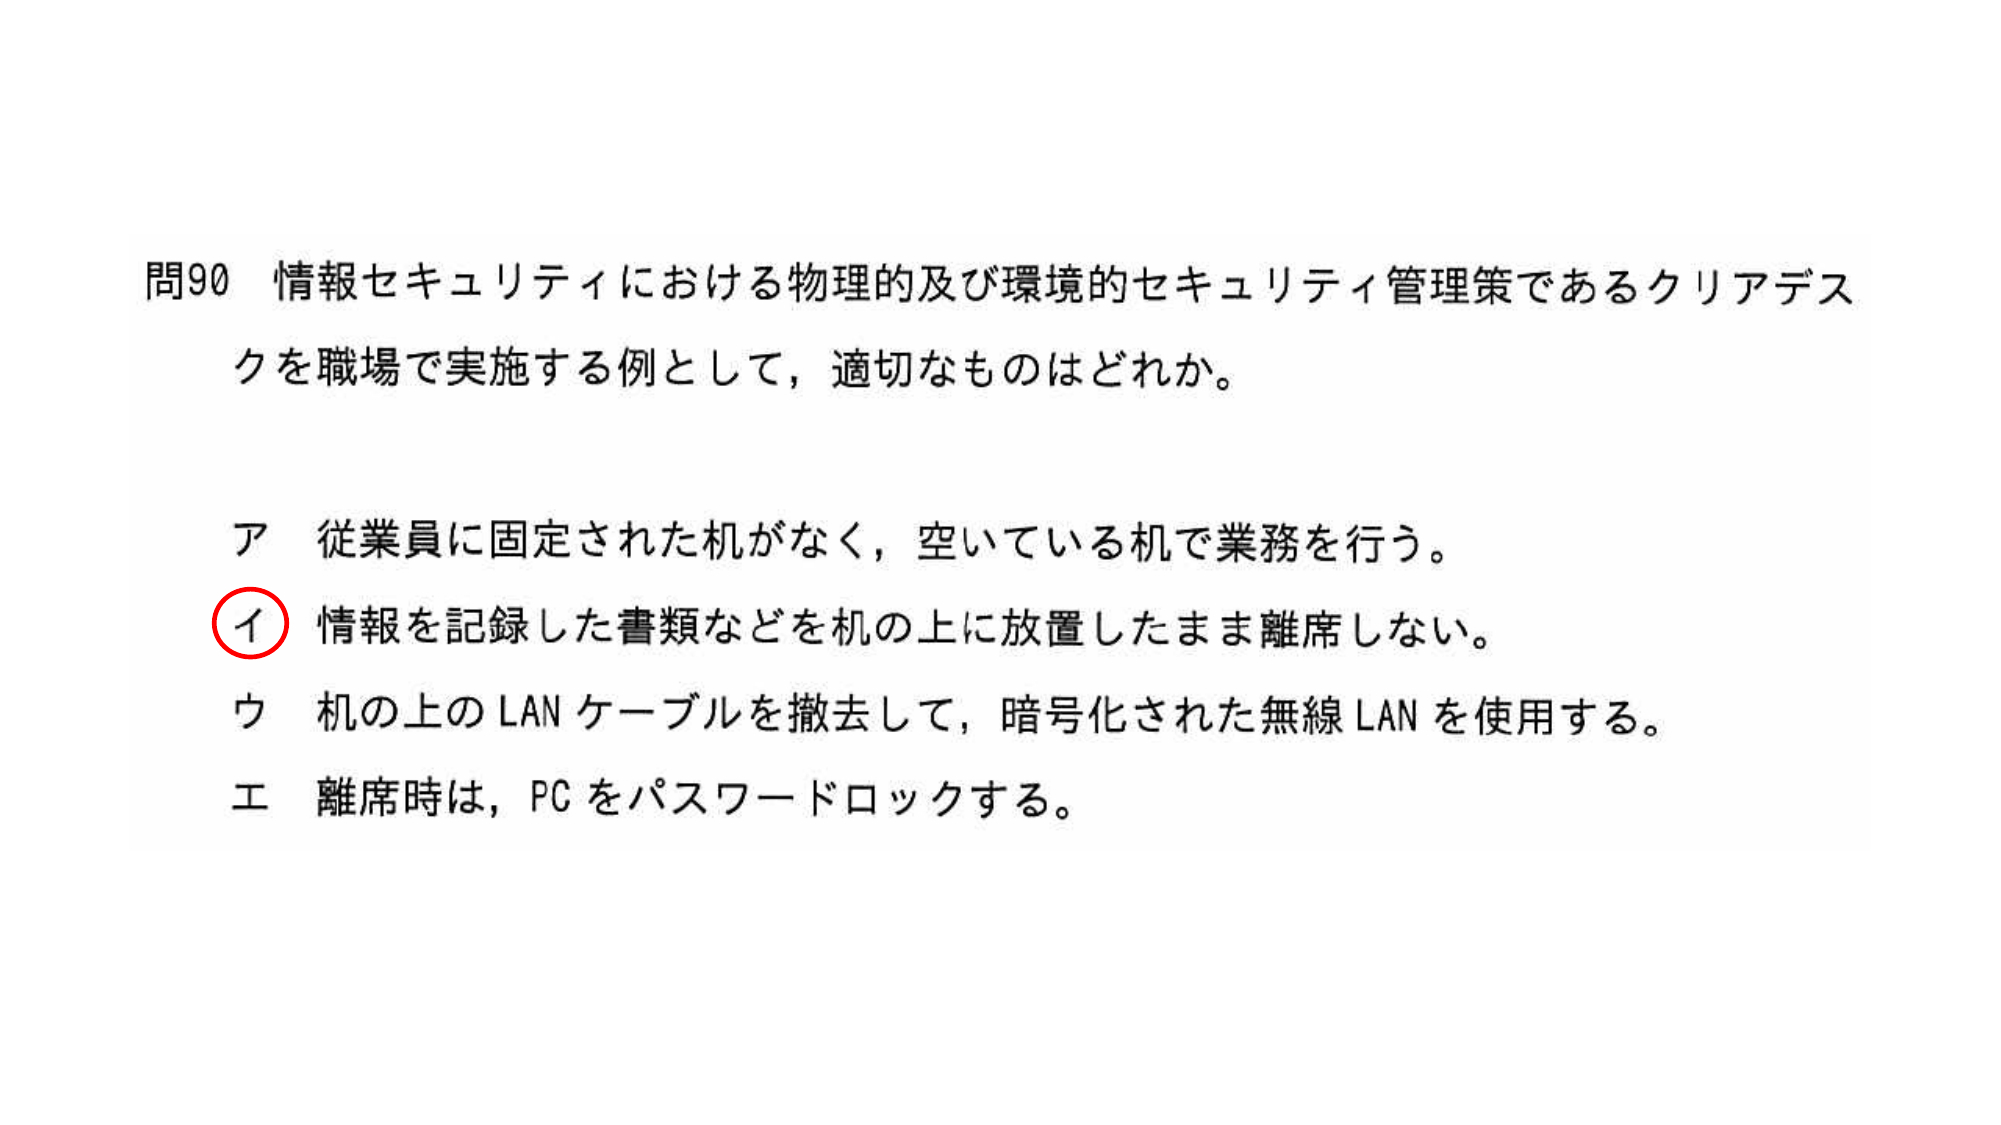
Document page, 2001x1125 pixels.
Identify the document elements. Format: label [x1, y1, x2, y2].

picture [129, 234, 1871, 851]
